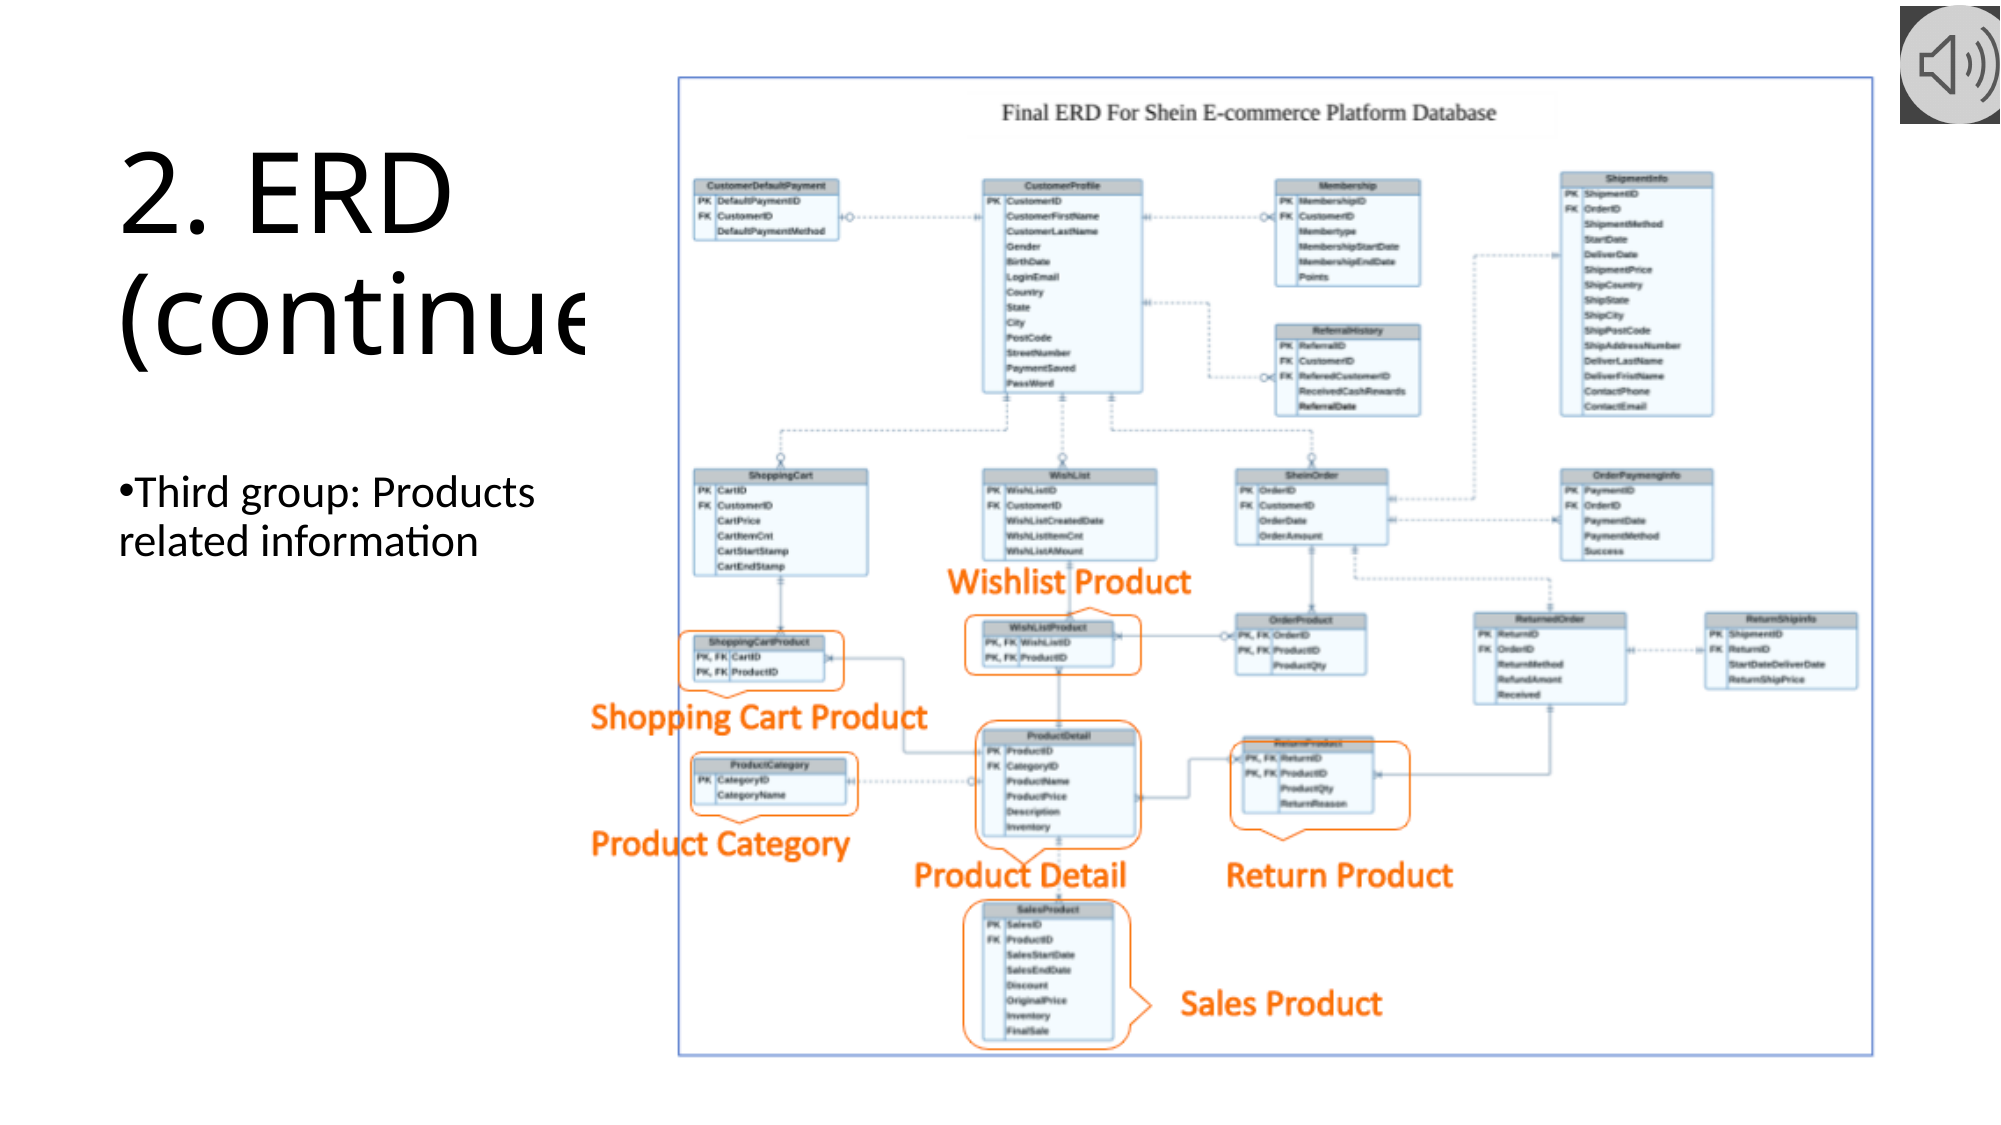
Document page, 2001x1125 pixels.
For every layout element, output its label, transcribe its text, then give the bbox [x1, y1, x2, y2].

picture [1899, 4, 2000, 125]
text_box Third group: Products related information [103, 460, 585, 1020]
text_box 2. ERD (continue) [103, 104, 585, 387]
picture [585, 54, 1884, 1112]
